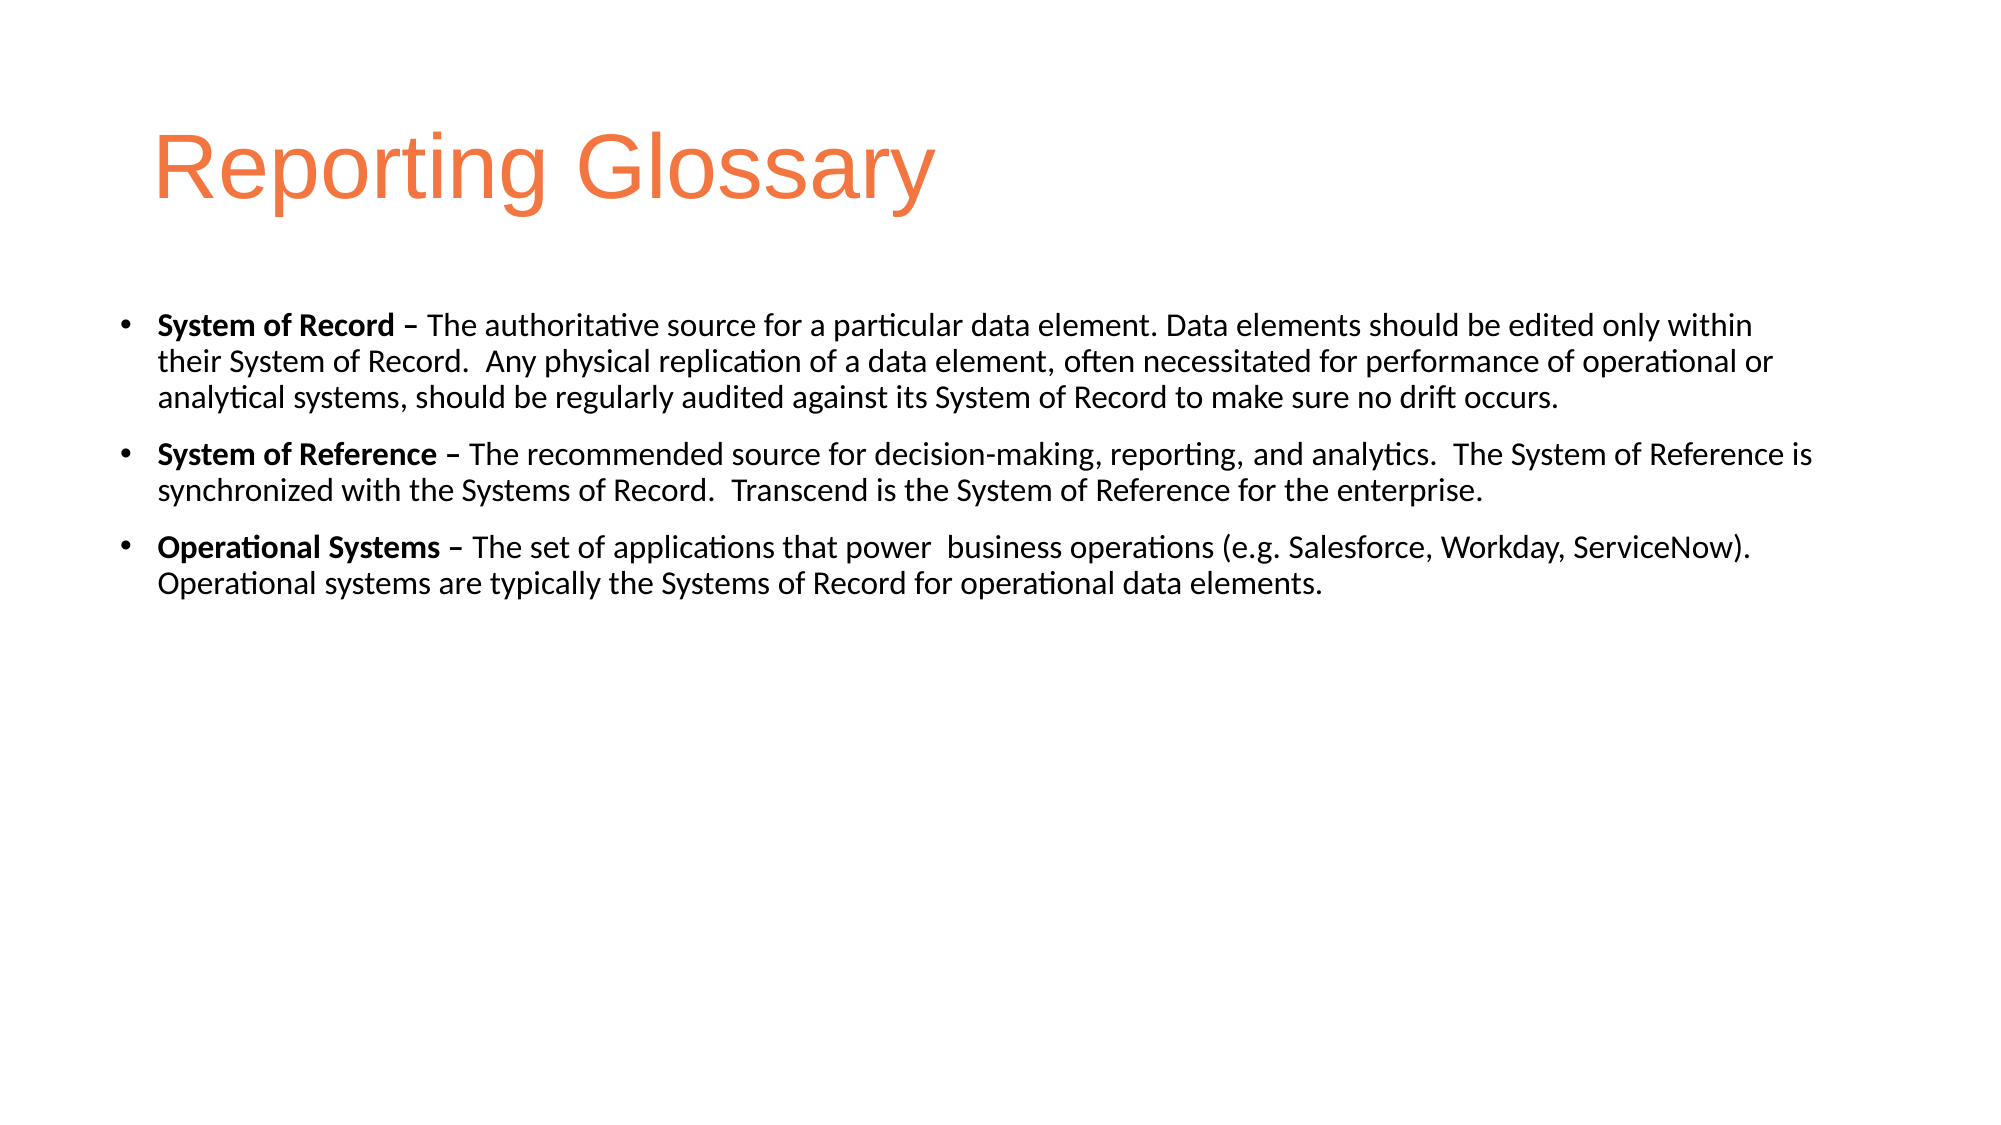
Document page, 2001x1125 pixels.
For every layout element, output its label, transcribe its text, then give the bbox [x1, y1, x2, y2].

title Reporting Glossary [137, 59, 1863, 278]
list System of Record – The authoritative source for a particular data element. Data elements should be edited only within their System of Record. Any physical replication of a data element, often necessitated for performance of operational or analytical systems, should be regularly audited against its System of Record to make sure no drift occurs. System of Reference – The recommended source for decision-making, reporting, and analytics. The System of Reference is synchronized with the Systems of Record. Transcend is the System of Reference for the enterprise. Operational Systems – The set of applications that power business operations (e.g. Salesforce, Workday, ServiceNow). Operational systems are typically the Systems of Record for operational data elements. [105, 239, 1830, 997]
